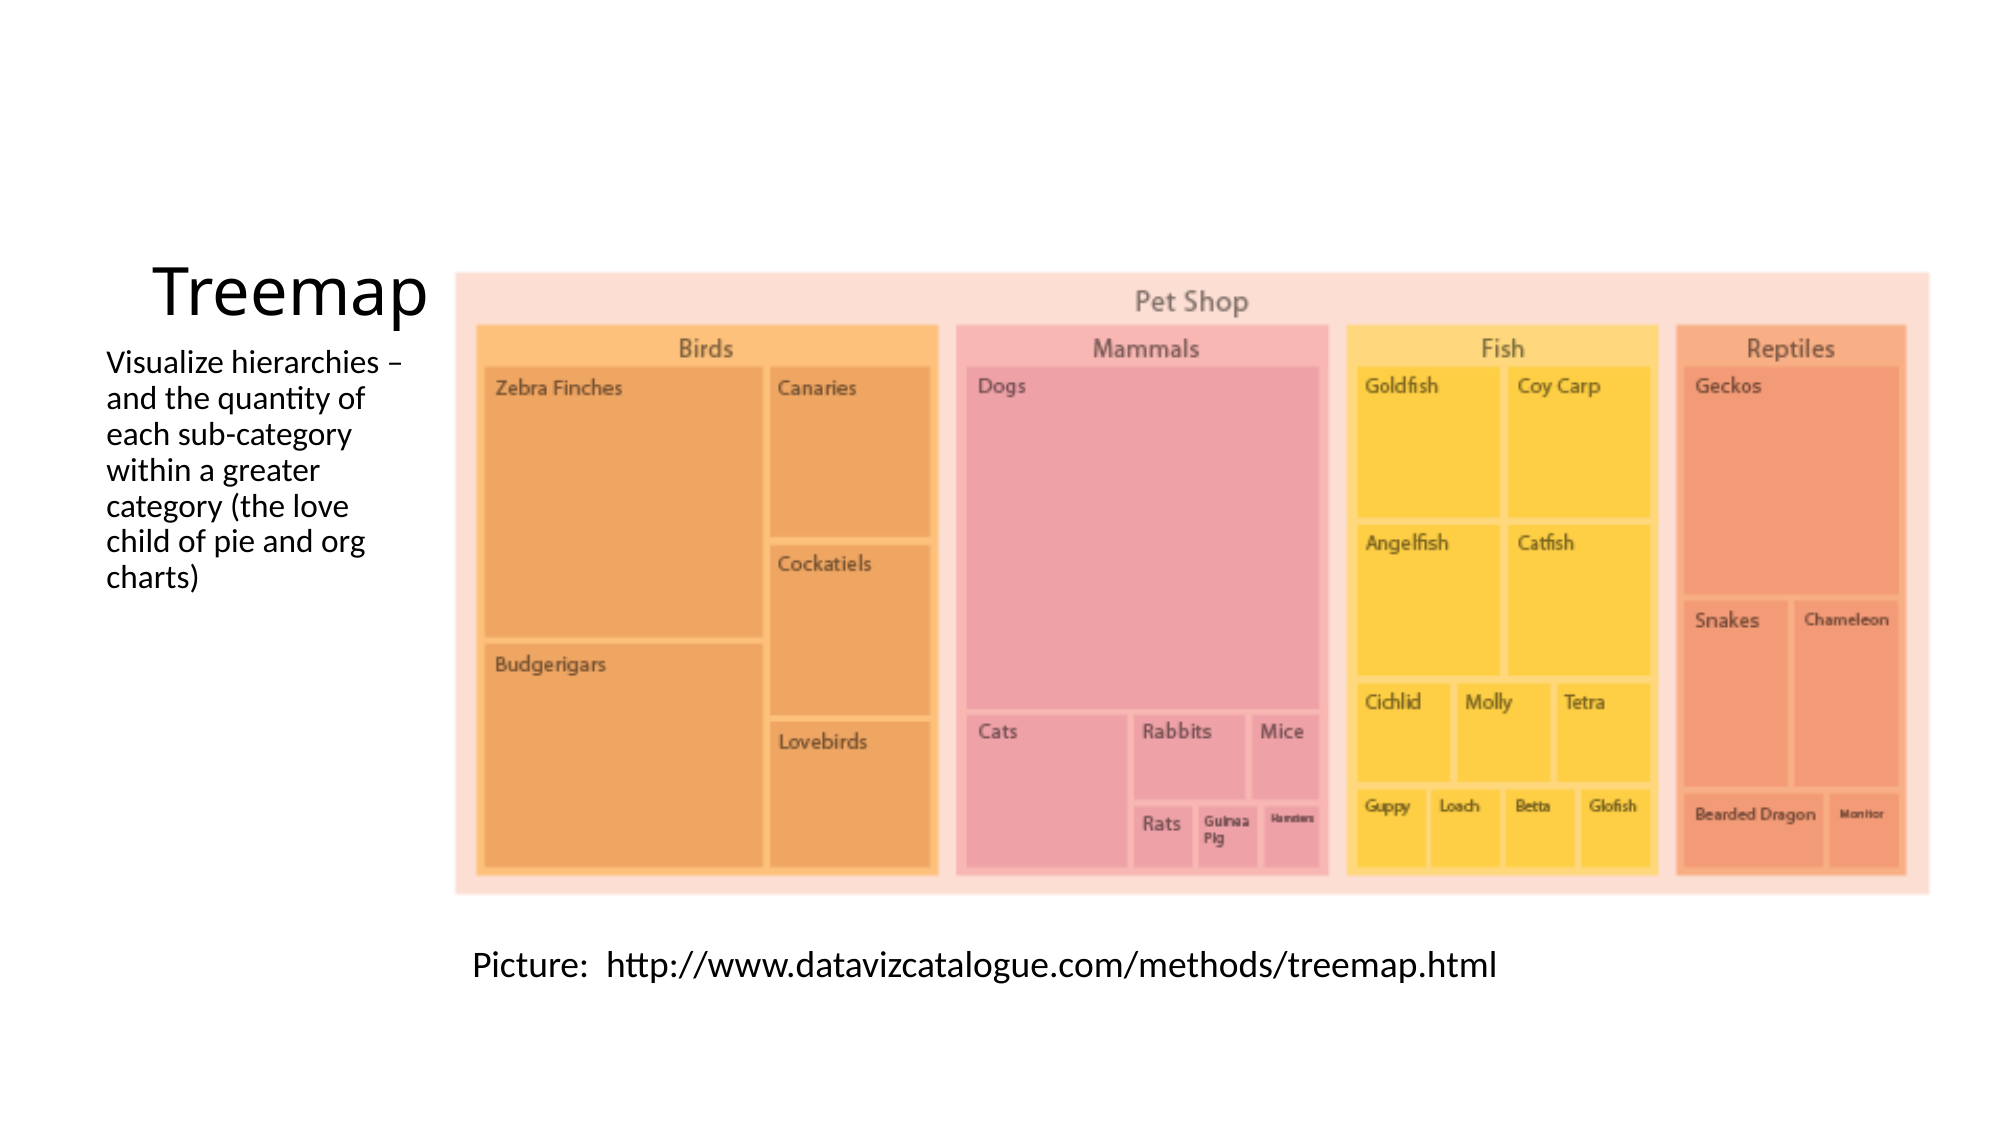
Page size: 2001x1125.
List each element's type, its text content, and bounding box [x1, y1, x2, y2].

text_box Picture: http://www.datavizcatalogue.com/methods/treemap.html [457, 932, 1563, 1038]
list Visualize hierarchies – and the quantity of each sub-category within a greater category (the love child of pie and org charts) [91, 337, 431, 980]
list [430, 249, 1956, 919]
title Treemap [137, 75, 783, 337]
